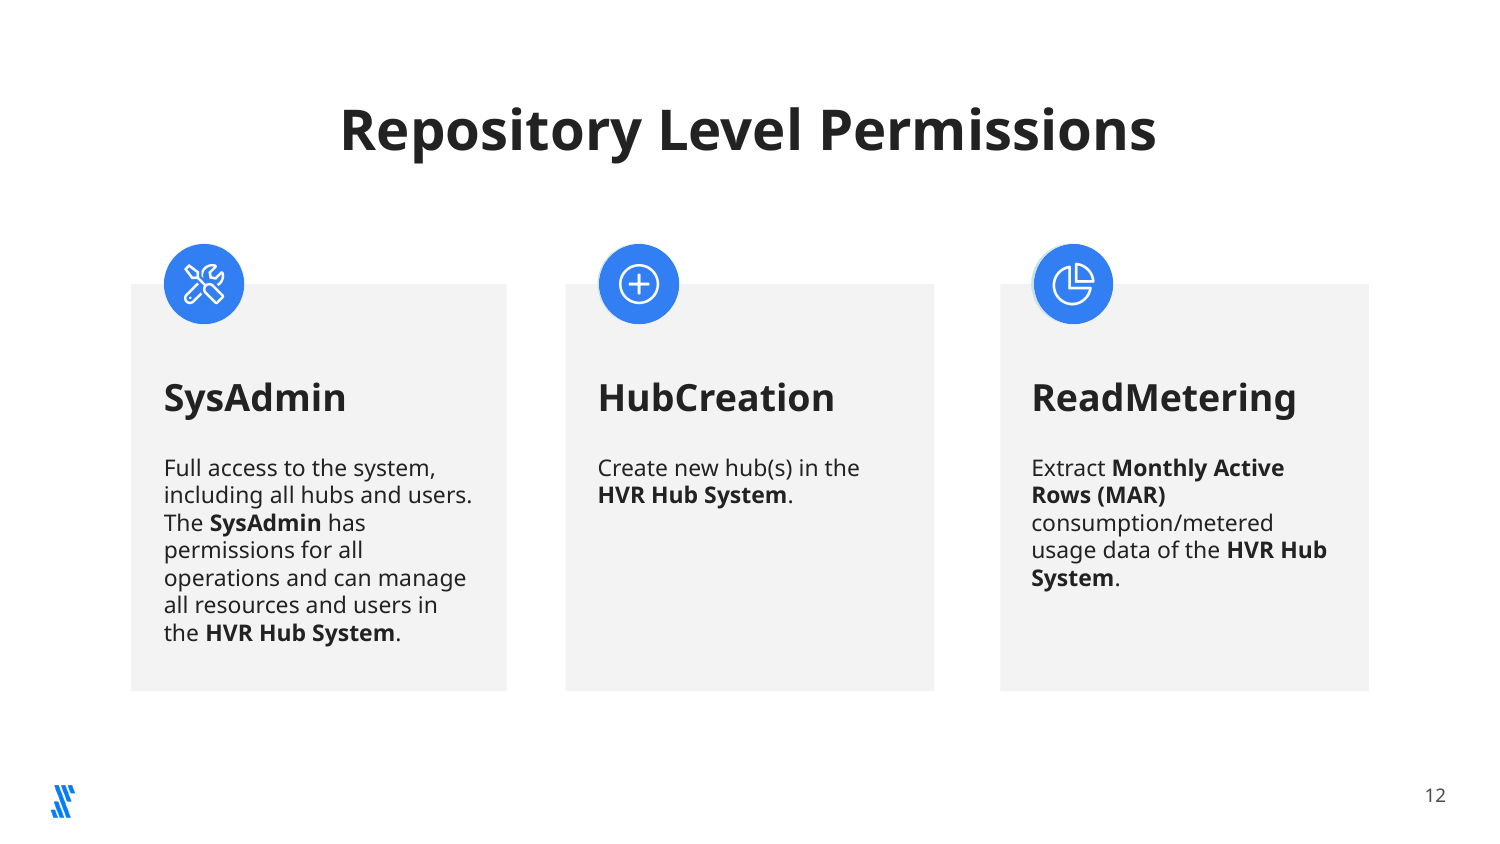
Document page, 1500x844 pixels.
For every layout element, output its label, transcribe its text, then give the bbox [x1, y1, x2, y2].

subtitle HubCreation [597, 374, 895, 432]
slide_number ‹#› [1408, 773, 1446, 820]
subtitle SysAdmin [163, 374, 462, 432]
subtitle Full access to the system, including all hubs and users. The SysAdmin has permissions for all operations and can manage all resources and users in the HVR Hub System. [163, 453, 476, 589]
picture [1032, 243, 1114, 325]
subtitle Extract Monthly Active Rows (MAR) consumption/metered usage data of the HVR Hub System. [1031, 453, 1344, 589]
subtitle Create new hub(s) in the HVR Hub System. [597, 453, 910, 589]
picture [163, 243, 245, 325]
picture [43, 778, 82, 825]
picture [598, 243, 680, 325]
title Repository Level Permissions [263, 93, 1234, 175]
subtitle ReadMetering [1031, 374, 1329, 432]
